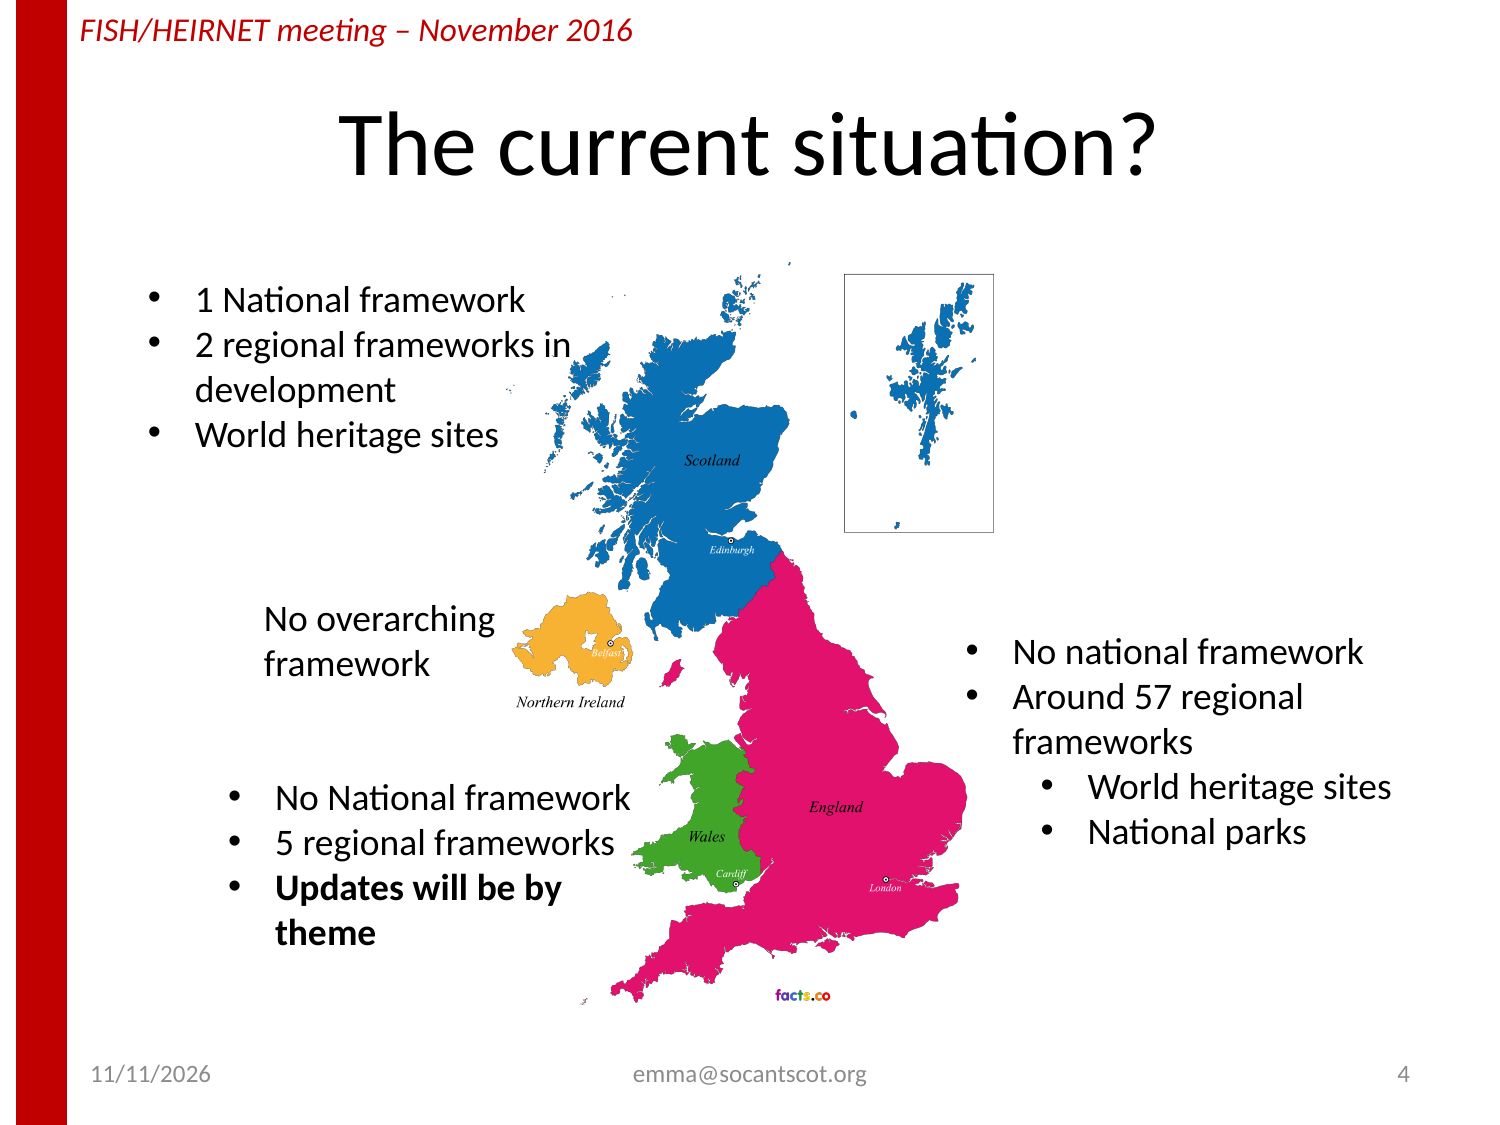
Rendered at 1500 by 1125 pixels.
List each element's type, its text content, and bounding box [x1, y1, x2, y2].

footer emma@socantscot.org [512, 1042, 988, 1103]
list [506, 262, 994, 1006]
slide_number 4 [1074, 1042, 1425, 1103]
text_box 1 National framework 2 regional frameworks in development World heritage sites [133, 267, 501, 507]
text_box No overarching framework [249, 586, 501, 691]
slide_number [75, 1042, 425, 1103]
text_box No national framework Around 57 regional frameworks World heritage sites National parks [999, 619, 1436, 905]
title The current situation? [75, 45, 1425, 233]
text_box No National framework 5 regional frameworks Updates will be by theme [213, 765, 501, 961]
